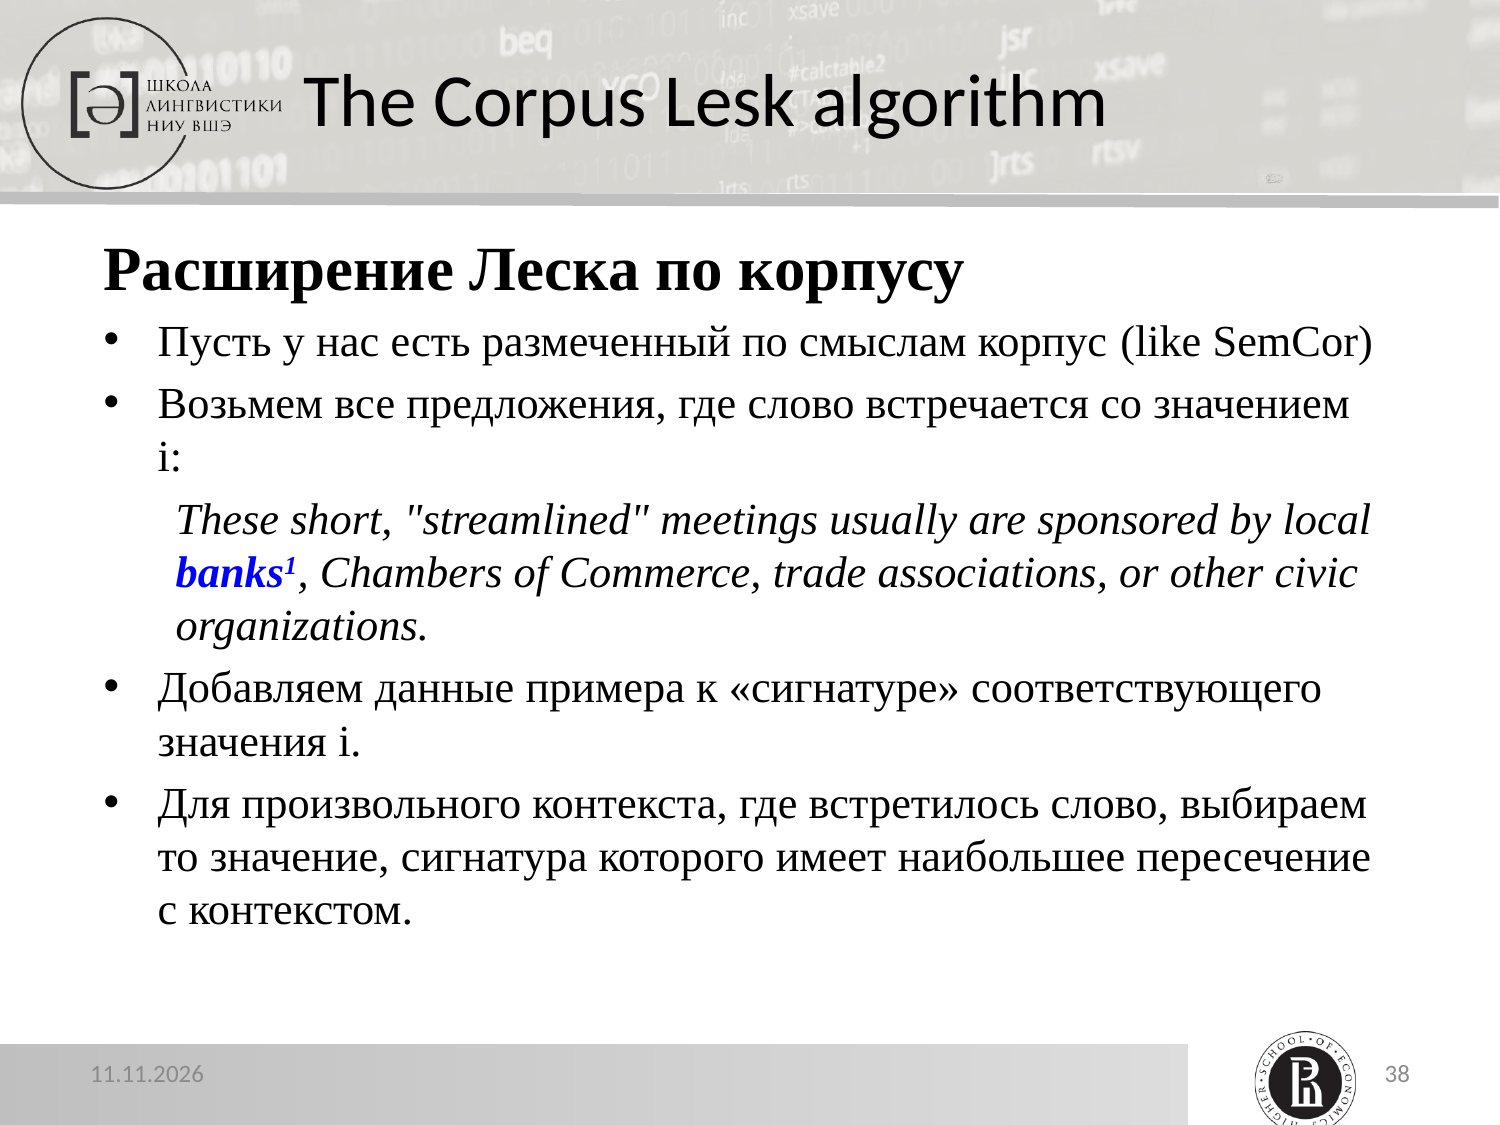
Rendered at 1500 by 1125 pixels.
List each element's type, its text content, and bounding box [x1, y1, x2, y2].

picture [17, 13, 282, 193]
list Расширение Леска по корпусу Пусть у нас есть размеченный по смыслам корпус (like SemCor) Возьмем все предложения, где слово встречается со значением i: These short, "streamlined" meetings usually are sponsored by local banks1, Chambers of Commerce, trade associations, or other civic organizations. Добавляем данные примера к «сигнатуре» соответствующего значения i. Для произвольного контекста, где встретилось слово, выбираем то значение, сигнатура которого имеет наибольшее пересечение с контекстом. [88, 220, 1400, 976]
picture [1254, 1103, 1356, 1125]
picture [1254, 1031, 1356, 1042]
slide_number 38 [1074, 1042, 1425, 1103]
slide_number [75, 1042, 425, 1103]
title The Corpus Lesk algorithm [288, 2, 1483, 190]
